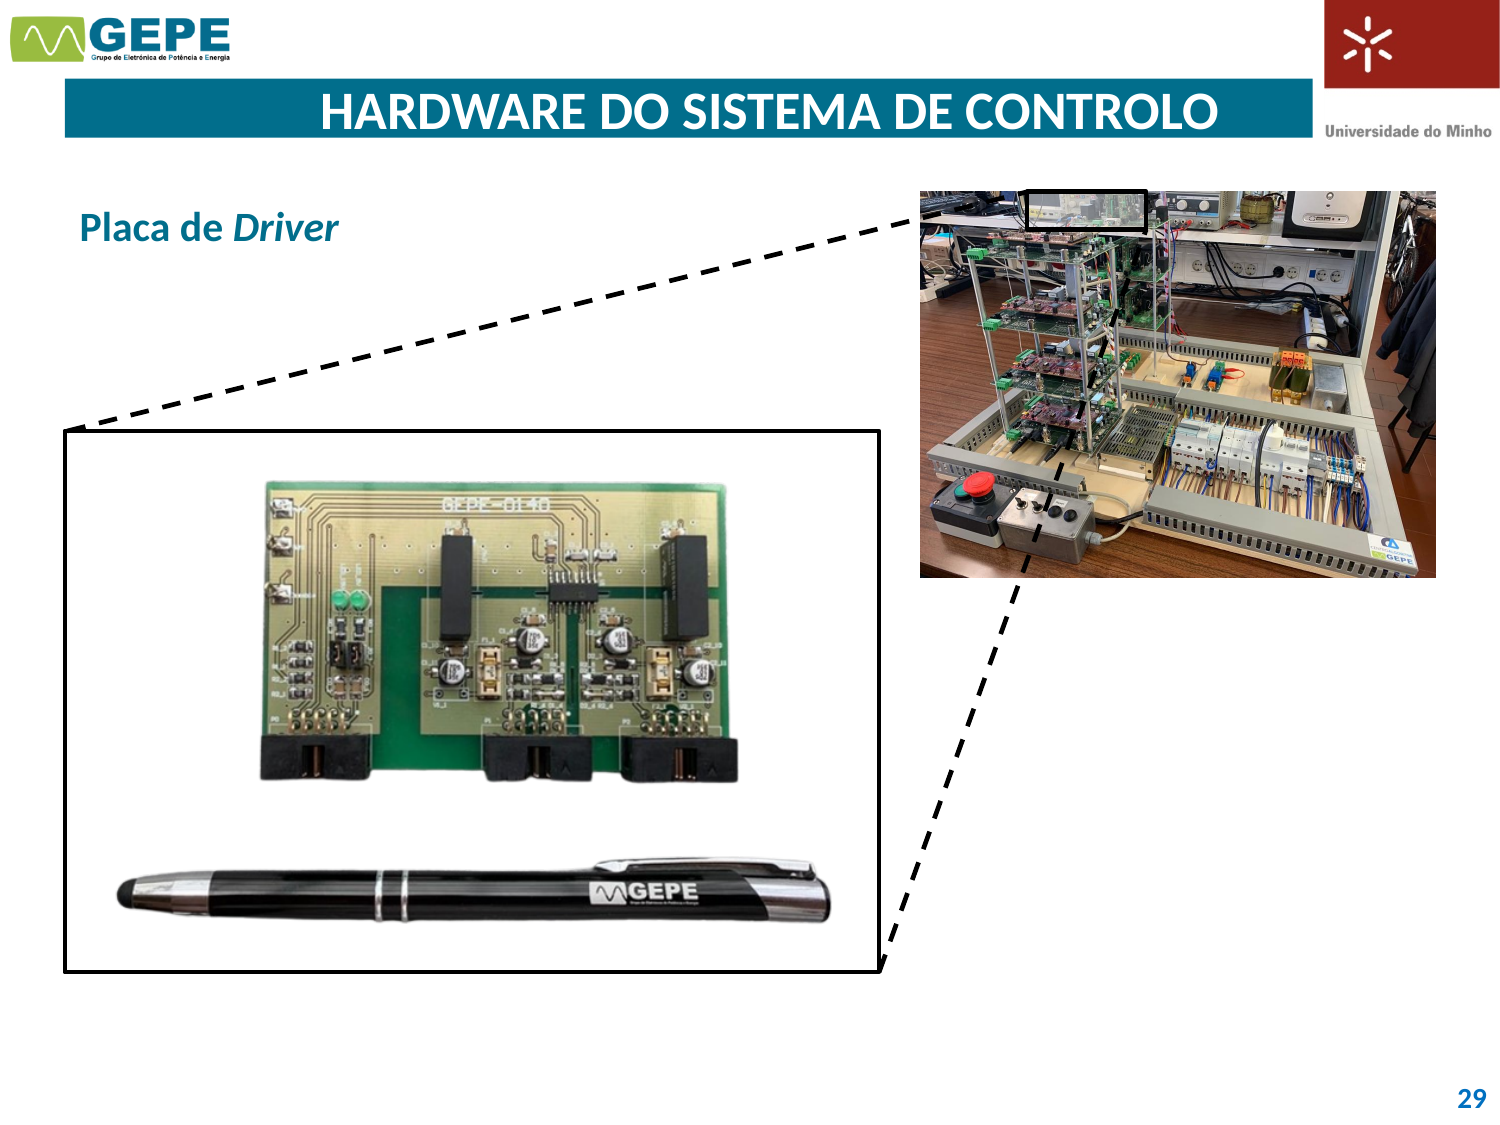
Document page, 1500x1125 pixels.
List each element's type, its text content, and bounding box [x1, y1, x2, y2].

picture [1028, 191, 1436, 579]
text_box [878, 229, 1147, 973]
title Hardware do Sistema de Controlo [64, 78, 1313, 138]
picture [3, 14, 236, 64]
text_box [63, 436, 873, 974]
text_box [66, 191, 1028, 432]
picture [1324, 0, 1500, 138]
picture [98, 472, 846, 945]
